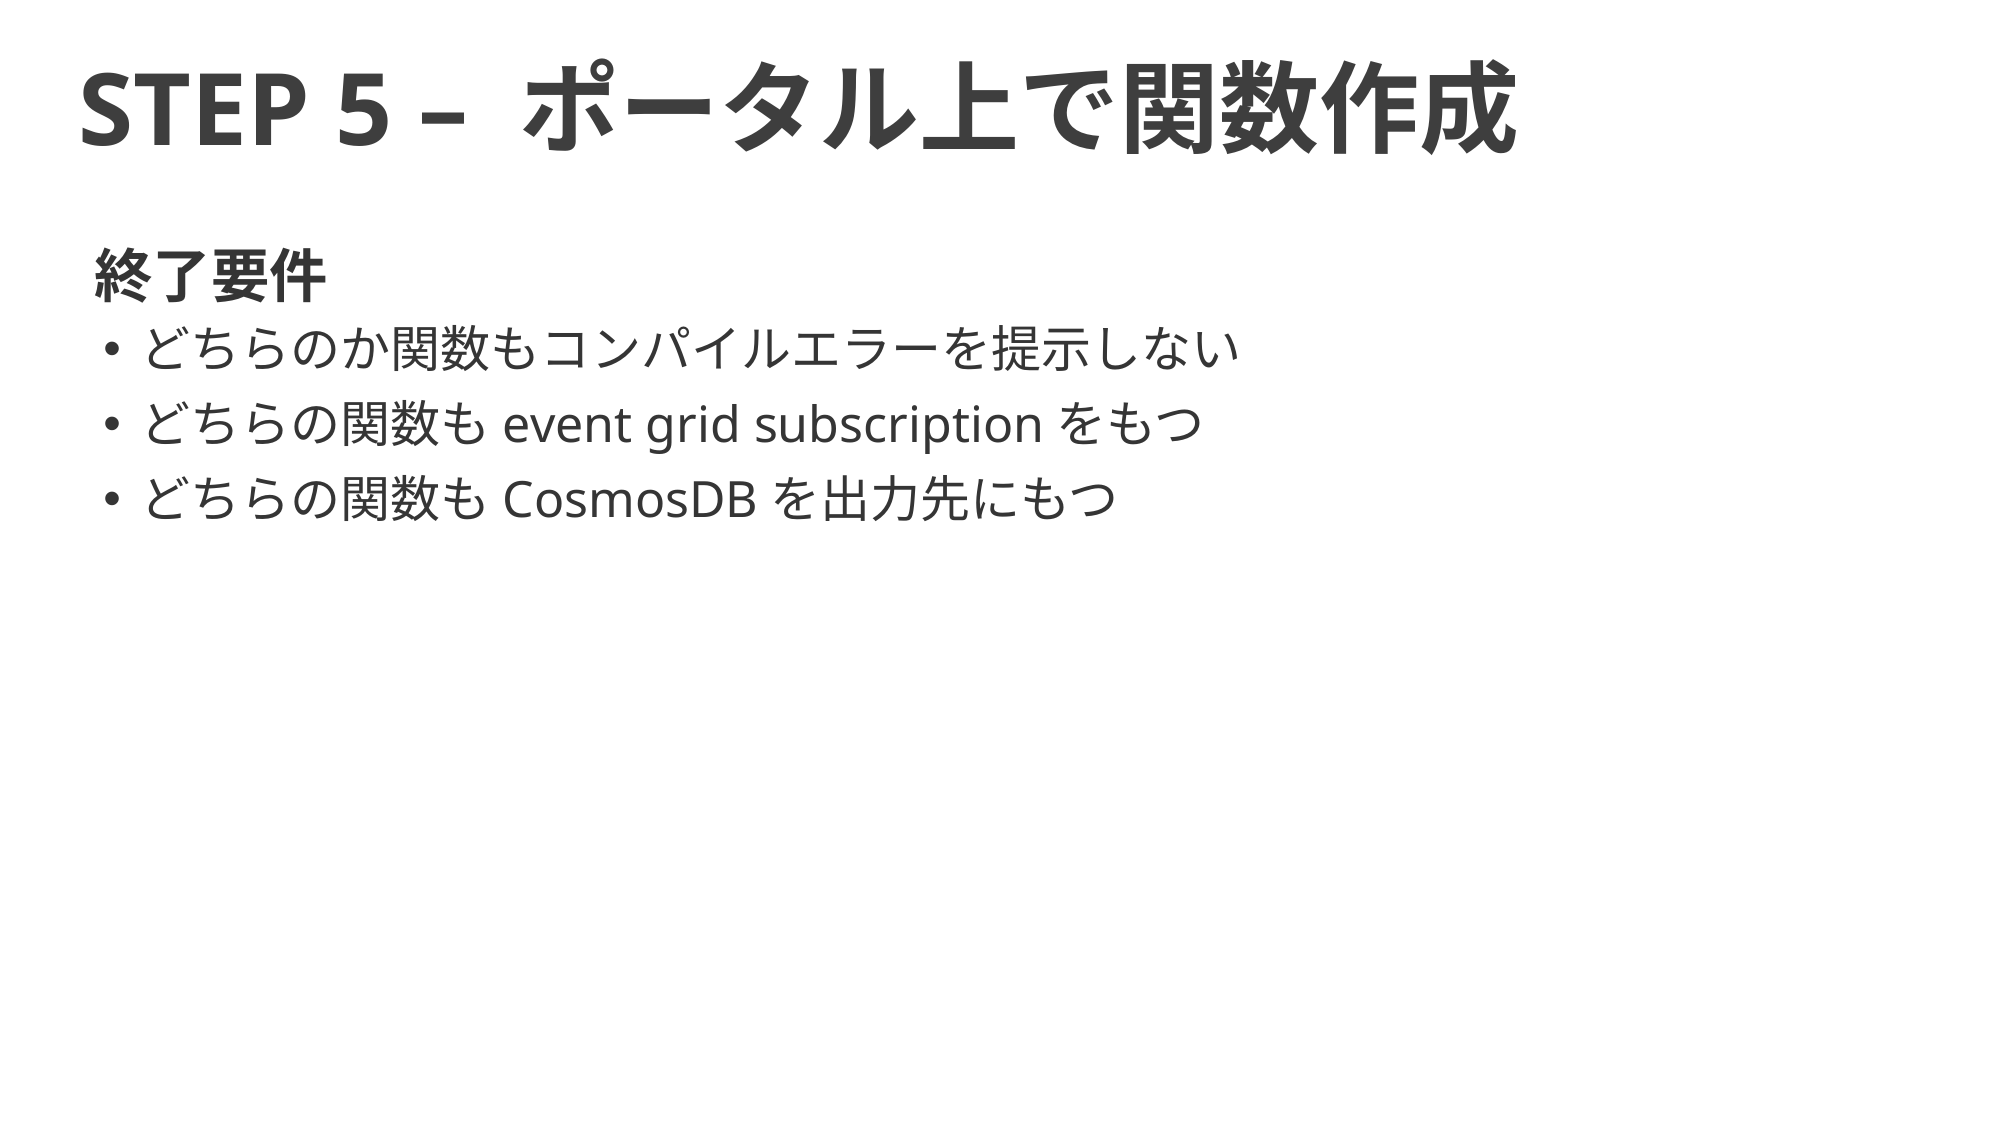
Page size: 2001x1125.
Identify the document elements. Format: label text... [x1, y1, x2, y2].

text_box STEP 5 – ポータル上で関数作成 [78, 59, 1737, 168]
text_box どちらのか関数もコンパイルエラーを提示しない どちらの関数もevent grid subscriptionをもつ どちらの関数もCosmosDBを出力先にもつ [88, 317, 2000, 536]
text_box 終了要件 [80, 231, 343, 317]
